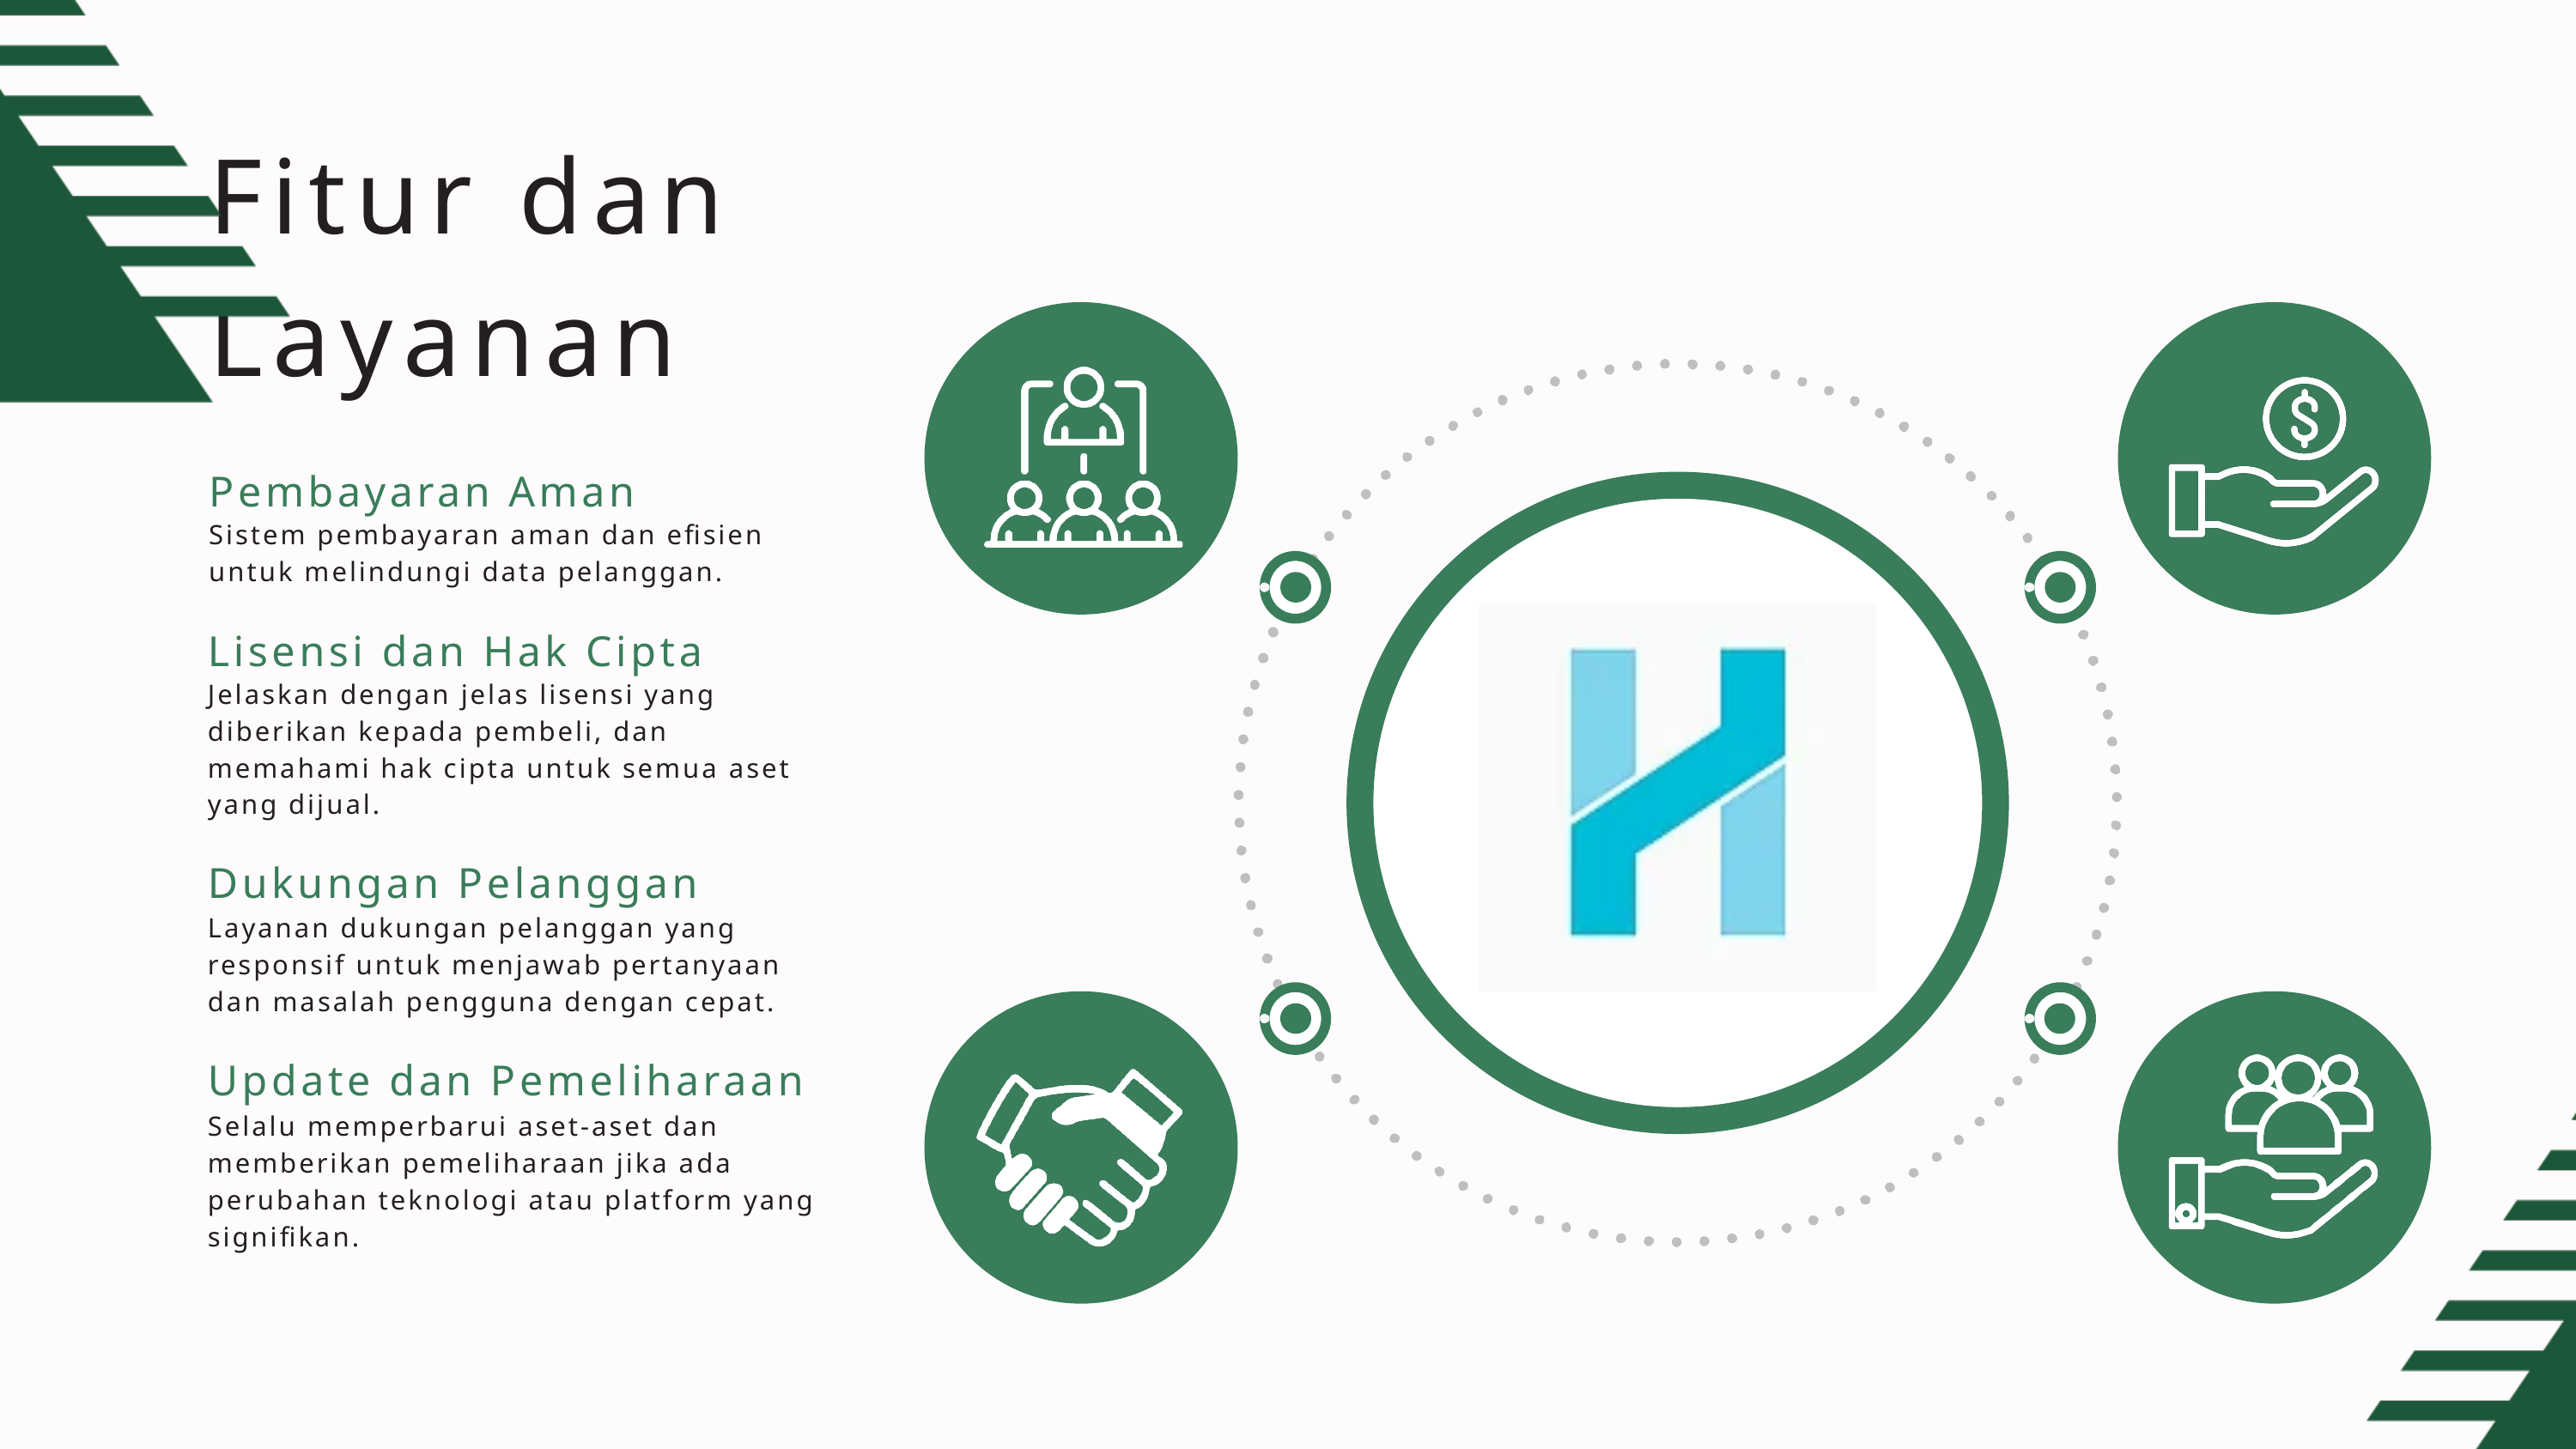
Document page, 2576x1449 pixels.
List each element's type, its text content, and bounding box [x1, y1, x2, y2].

text_box Fitur dan Layanan [290, 112, 934, 397]
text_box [2044, 572, 2076, 603]
text_box Selalu memperbarui aset-aset dan memberikan pemeliharaan jika ada perubahan teknologi atau platform yang signifikan. [207, 1105, 840, 1252]
text_box Pembayaran Aman [209, 458, 697, 516]
text_box Sistem pembayaran aman dan efisien untuk melindungi data pelanggan. [209, 512, 841, 587]
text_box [1259, 550, 1332, 624]
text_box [2024, 550, 2097, 624]
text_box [1279, 572, 1312, 603]
text_box Layanan dukungan pelanggan yang responsif untuk menjawab pertanyaan dan masalah pengguna dengan cepat. [207, 906, 840, 1017]
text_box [1233, 358, 2123, 1248]
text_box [1259, 981, 1332, 1056]
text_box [2117, 301, 2432, 615]
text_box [924, 301, 1238, 615]
text_box [2299, 1092, 2576, 1449]
text_box [0, 0, 290, 403]
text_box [2024, 981, 2097, 1056]
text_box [2044, 1003, 2076, 1034]
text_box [1279, 1003, 1312, 1034]
text_box Dukungan Pelanggan [207, 848, 805, 906]
text_box Update dan Pemeliharaan [207, 1046, 840, 1104]
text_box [1359, 484, 1996, 1121]
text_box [924, 991, 1238, 1304]
text_box Lisensi dan Hak Cipta [207, 617, 975, 675]
text_box Jelaskan dengan jelas lisensi yang diberikan kepada pembeli, dan memahami hak cipta untuk semua aset yang dijual. [207, 675, 840, 821]
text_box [2117, 991, 2432, 1304]
